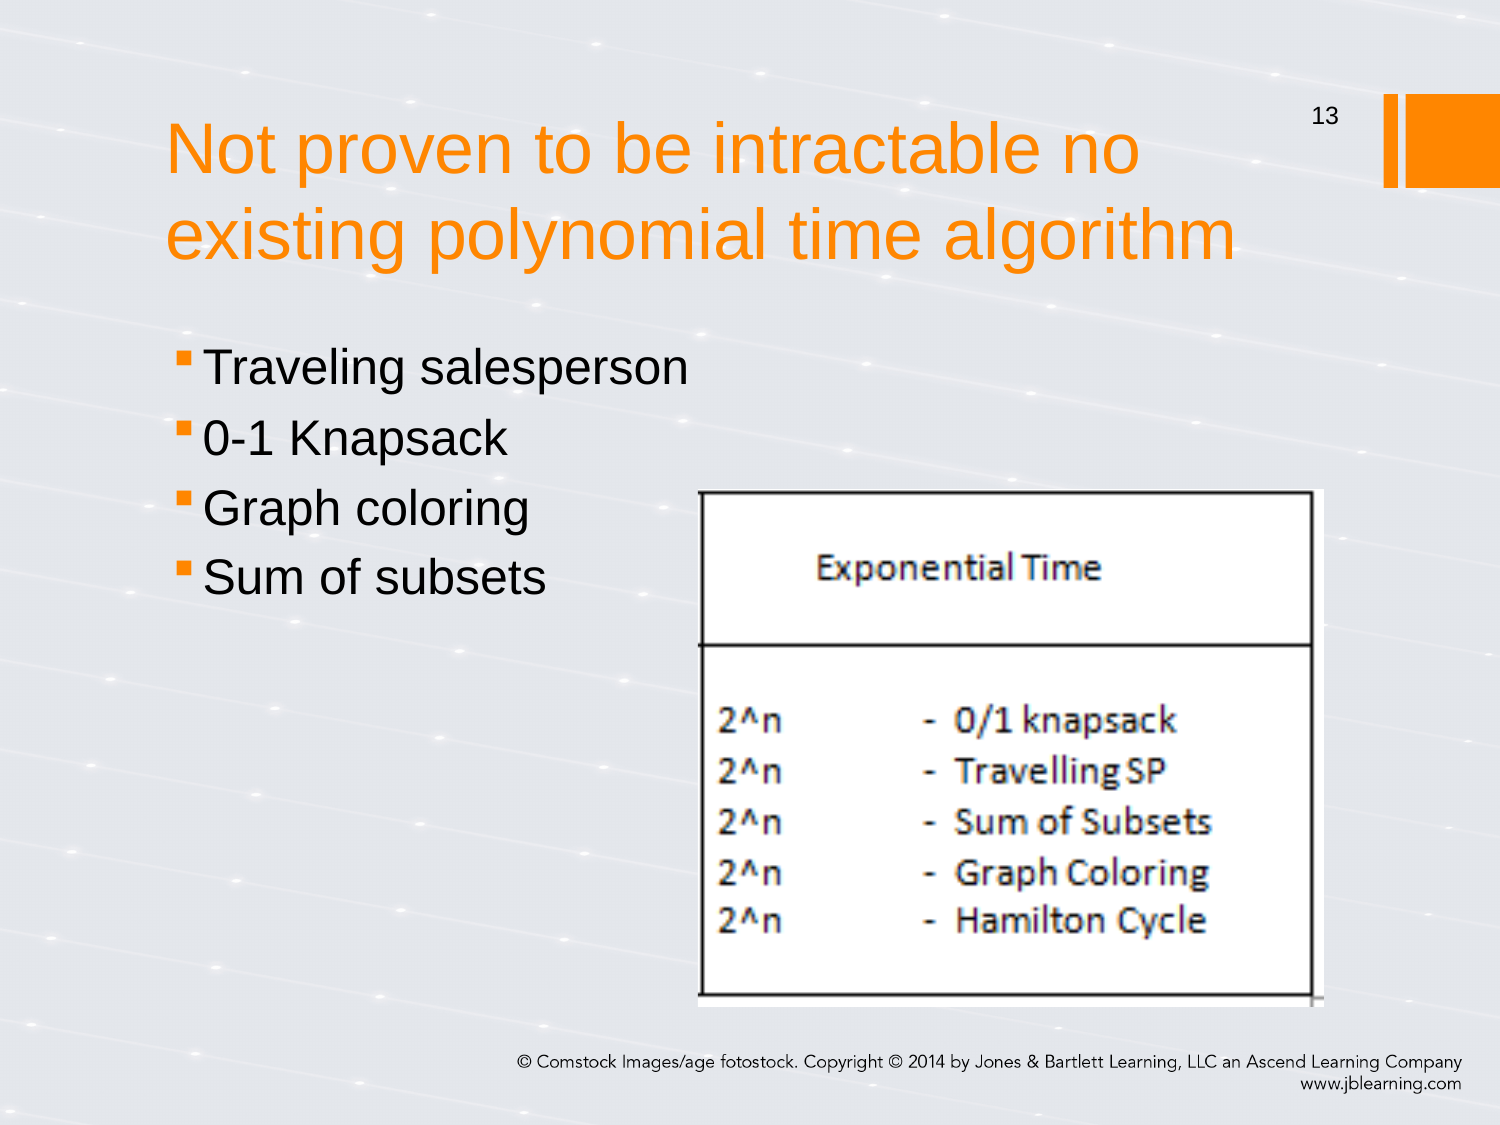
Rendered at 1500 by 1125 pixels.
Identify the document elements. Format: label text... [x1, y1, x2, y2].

title Not proven to be intractable no existing polynomial time algorithm [150, 91, 1350, 281]
list Traveling salesperson 0-1 Knapsack Graph coloring Sum of subsets [150, 327, 1350, 909]
slide_number 13 [1199, 90, 1355, 140]
picture [0, 0, 1500, 1125]
